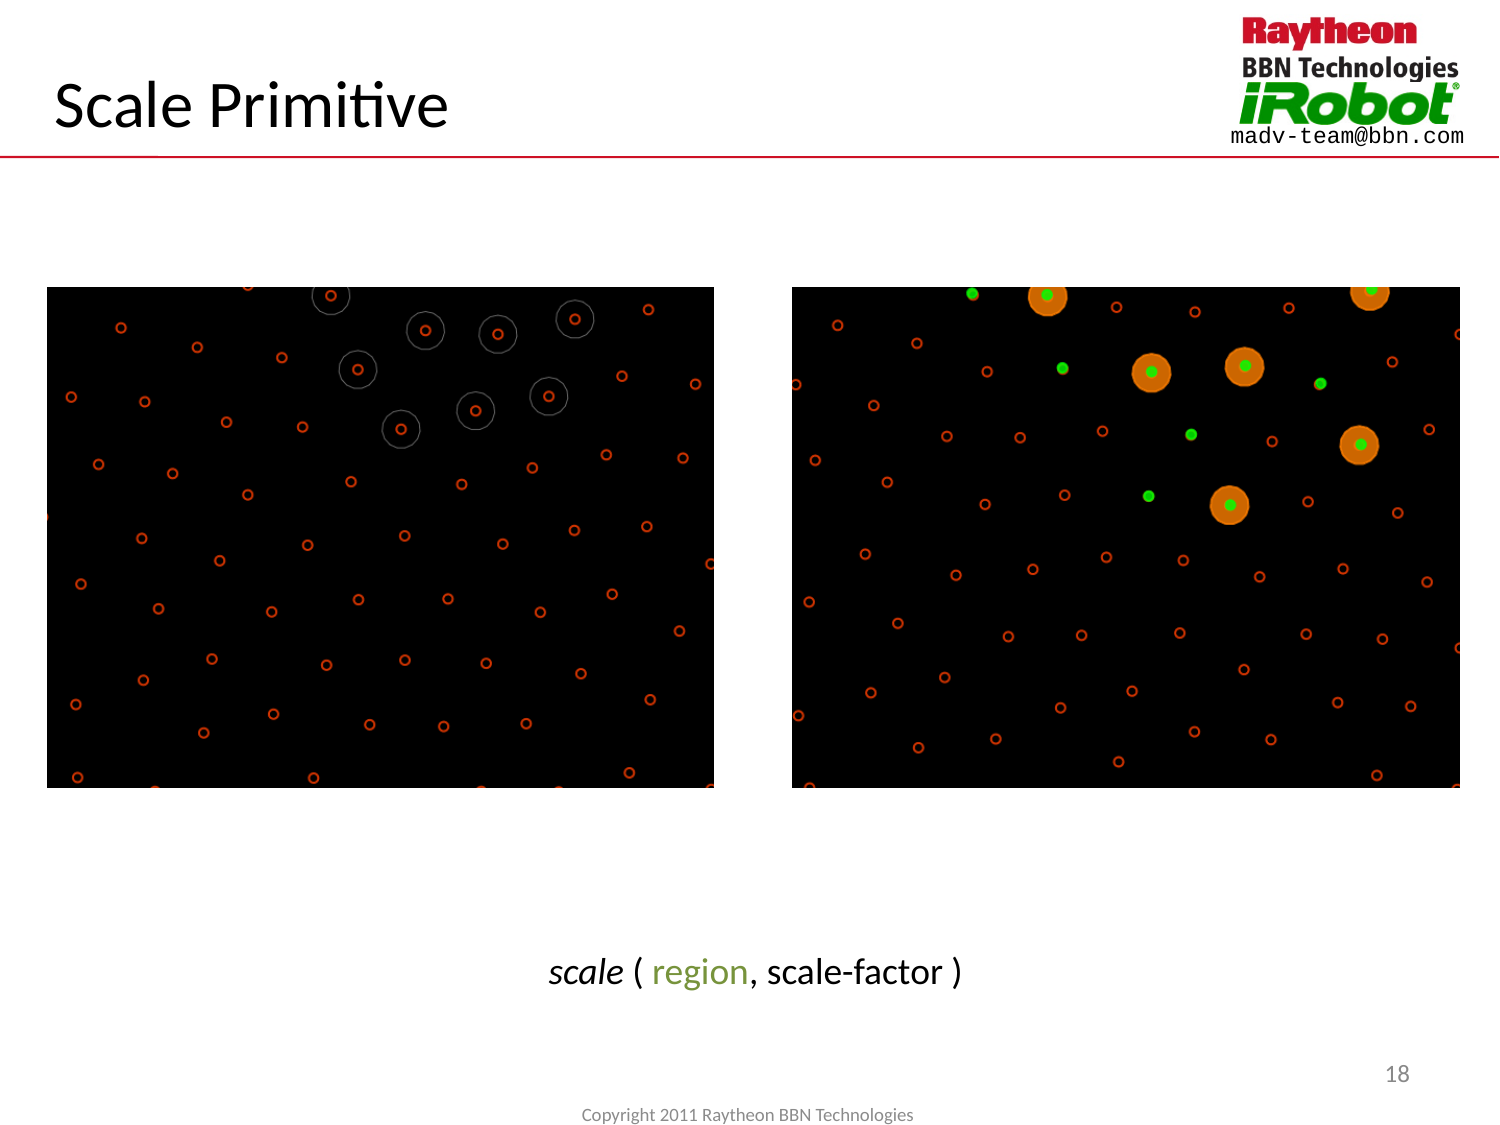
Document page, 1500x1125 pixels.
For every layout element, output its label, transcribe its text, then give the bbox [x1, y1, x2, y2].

title Scale Primitive [39, 44, 1390, 158]
picture [1239, 14, 1460, 125]
picture [46, 286, 715, 788]
text_box scale ( region, scale-factor ) [121, 940, 1390, 1000]
picture [792, 286, 1460, 788]
footer Copyright 2011 Raytheon BBN Technologies [512, 1102, 988, 1125]
slide_number 18 [1074, 1042, 1425, 1103]
